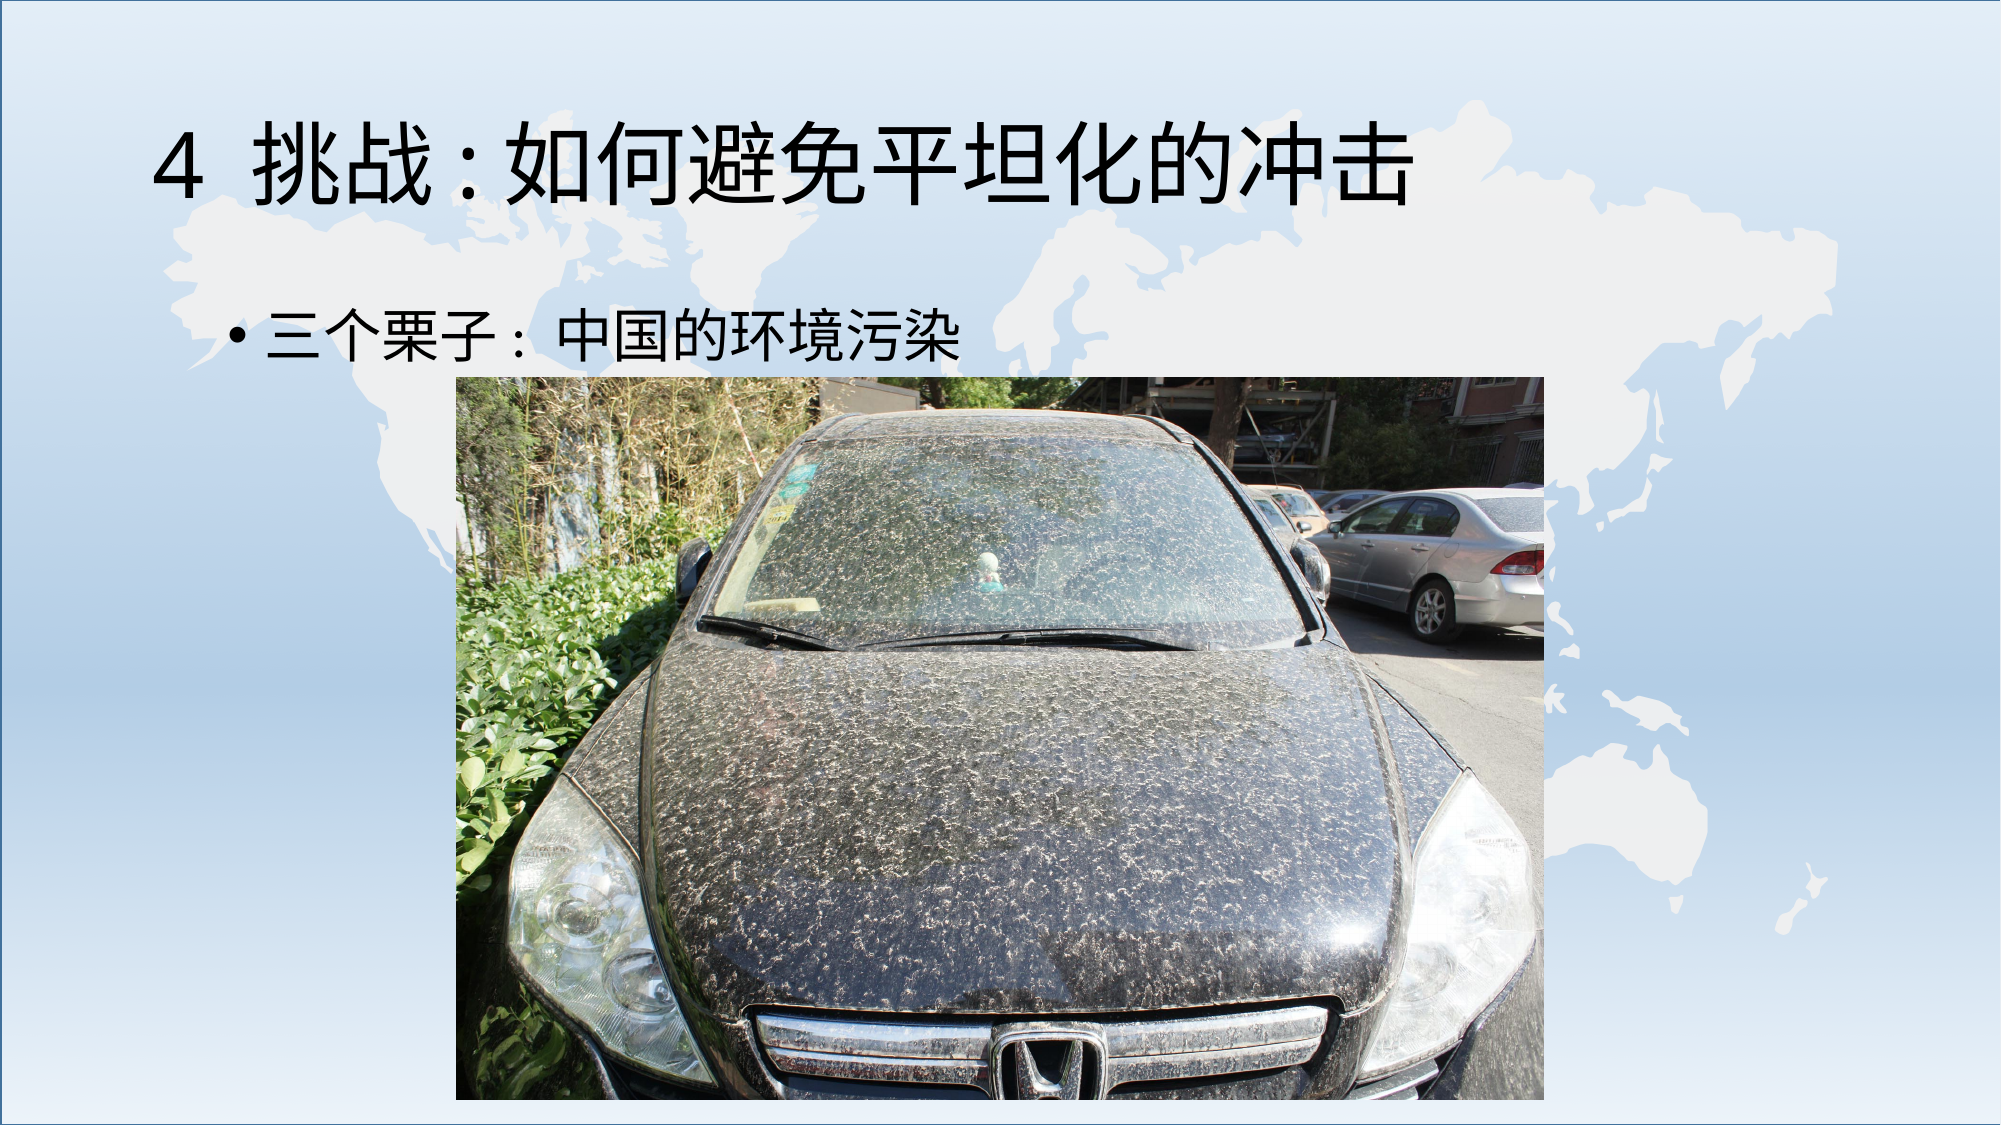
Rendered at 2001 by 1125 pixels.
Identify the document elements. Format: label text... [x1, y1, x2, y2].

list 三个栗子: 中国的环境污染 [137, 299, 1863, 1014]
picture [0, 0, 2001, 1125]
title 4 挑战:如何避免平坦化的冲击 [137, 59, 1863, 278]
